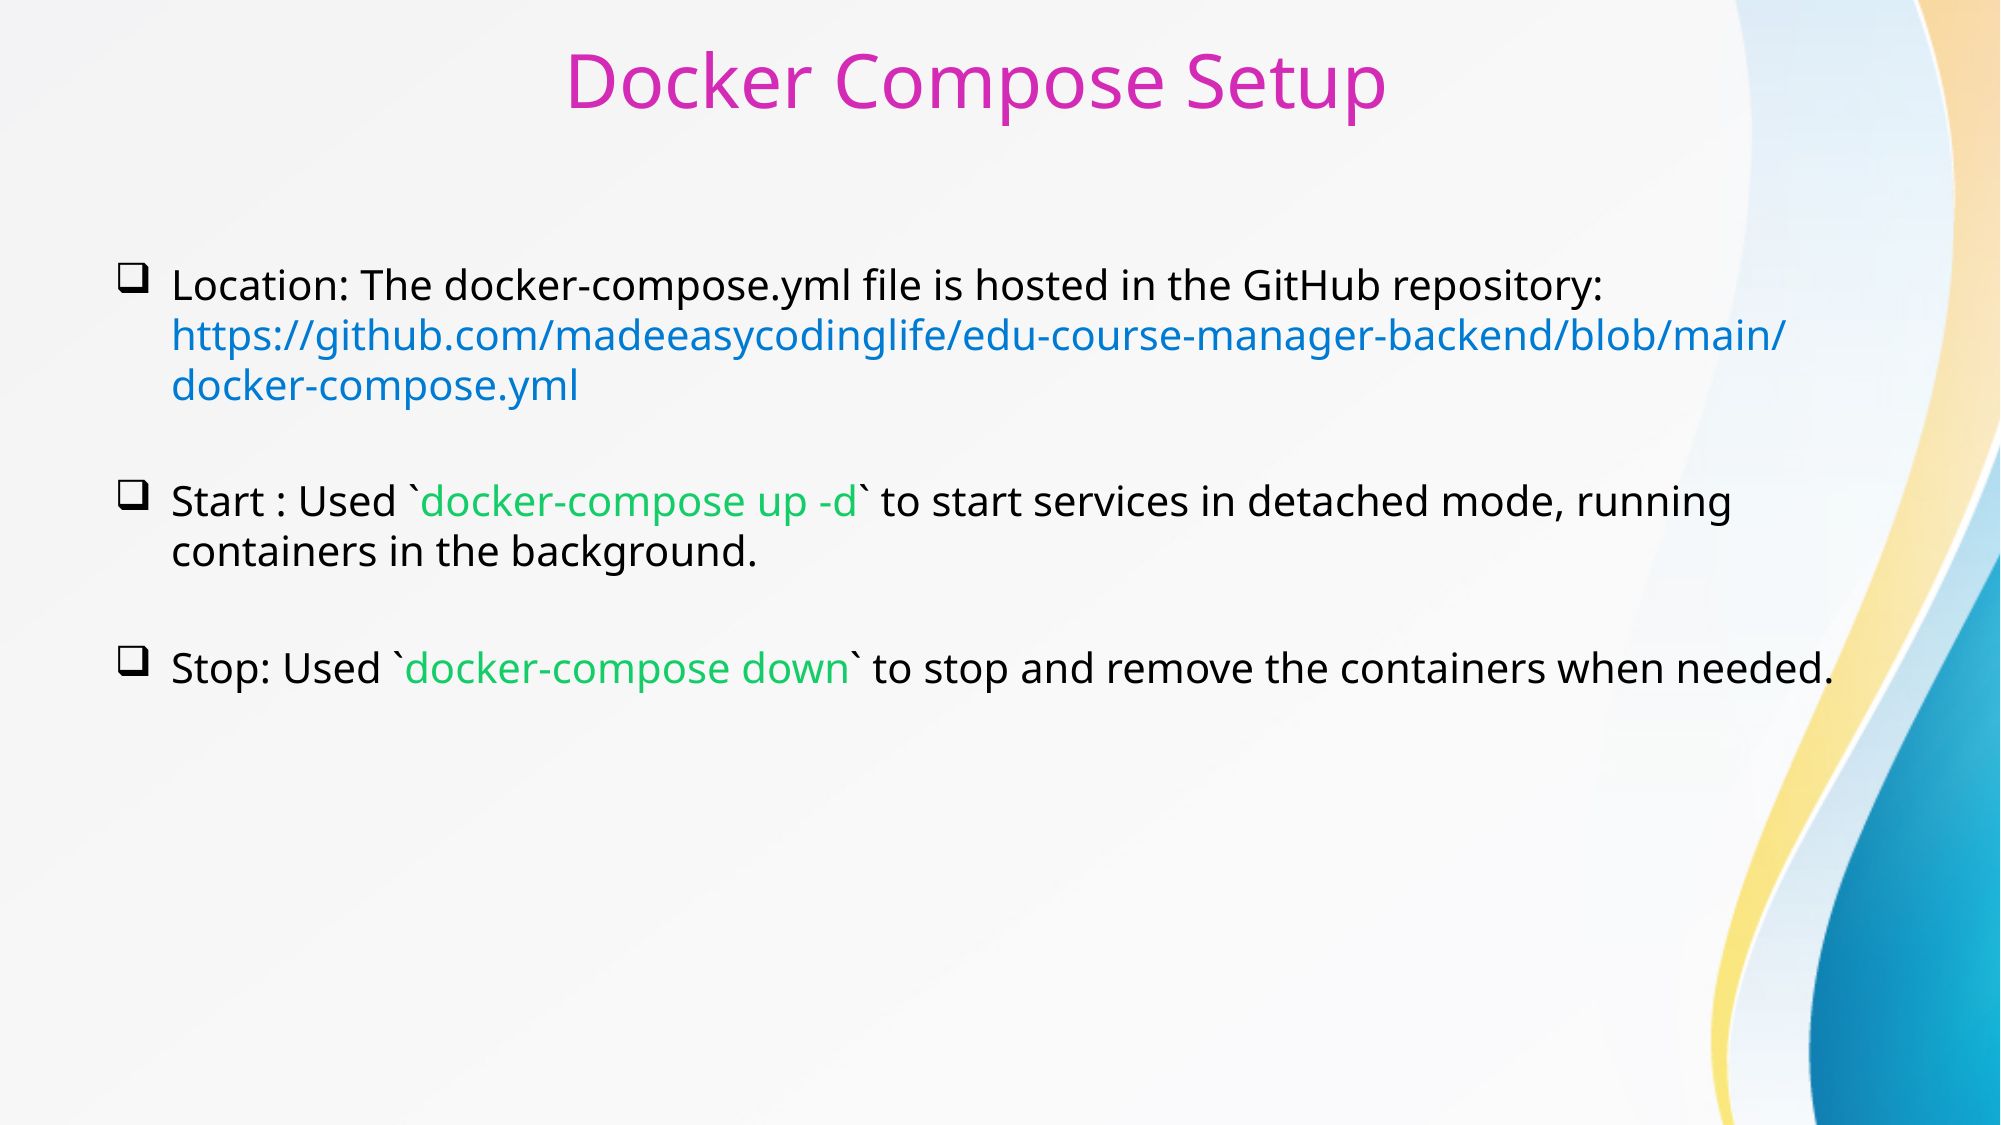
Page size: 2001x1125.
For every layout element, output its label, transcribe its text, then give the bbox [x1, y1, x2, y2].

list Location: The docker-compose.yml file is hosted in the GitHub repository: https://github.com/madeeasycodinglife/edu-course-manager-backend/blob/main/docker-compose.yml Start : Used `docker-compose up -d` to start services in detached mode, running containers in the background. Stop: Used `docker-compose down` to stop and remove the containers when needed. [99, 192, 1901, 819]
picture [0, 0, 2001, 1125]
title Docker Compose Setup [99, 30, 1901, 127]
